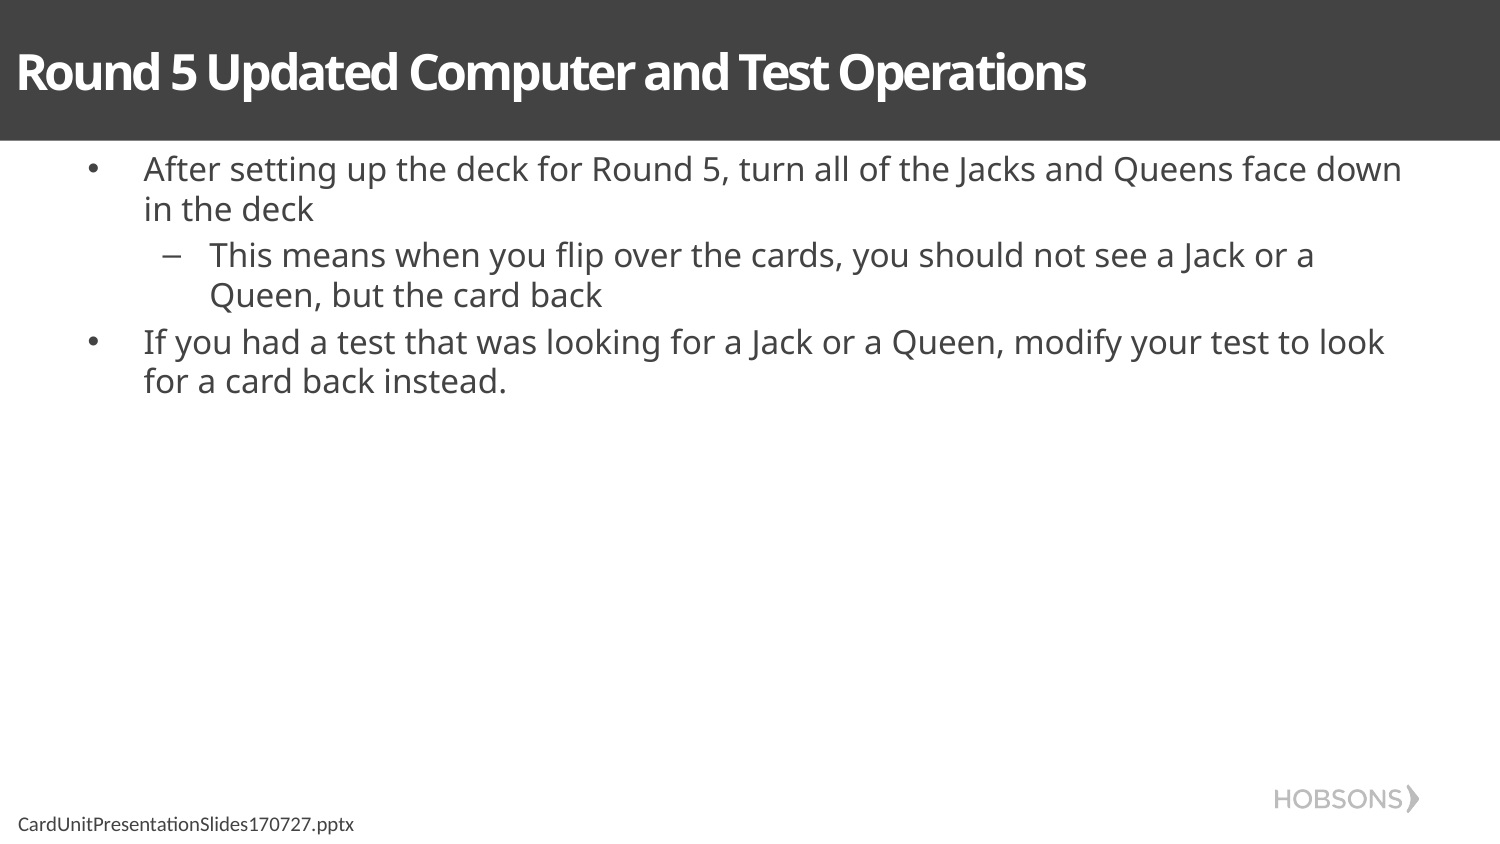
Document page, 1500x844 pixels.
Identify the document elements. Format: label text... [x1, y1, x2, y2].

text_box CardUnitPresentationSlides170727.pptx [3, 803, 370, 844]
title Round 5 Updated Computer and Test Operations [0, 0, 1500, 143]
list After setting up the deck for Round 5, turn all of the Jacks and Queens face down in the deck This means when you flip over the cards, you should not see a Jack or a Queen, but the card back If you had a test that was looking for a Jack or a Queen, modify your test to look for a card back instead. [72, 140, 1428, 698]
